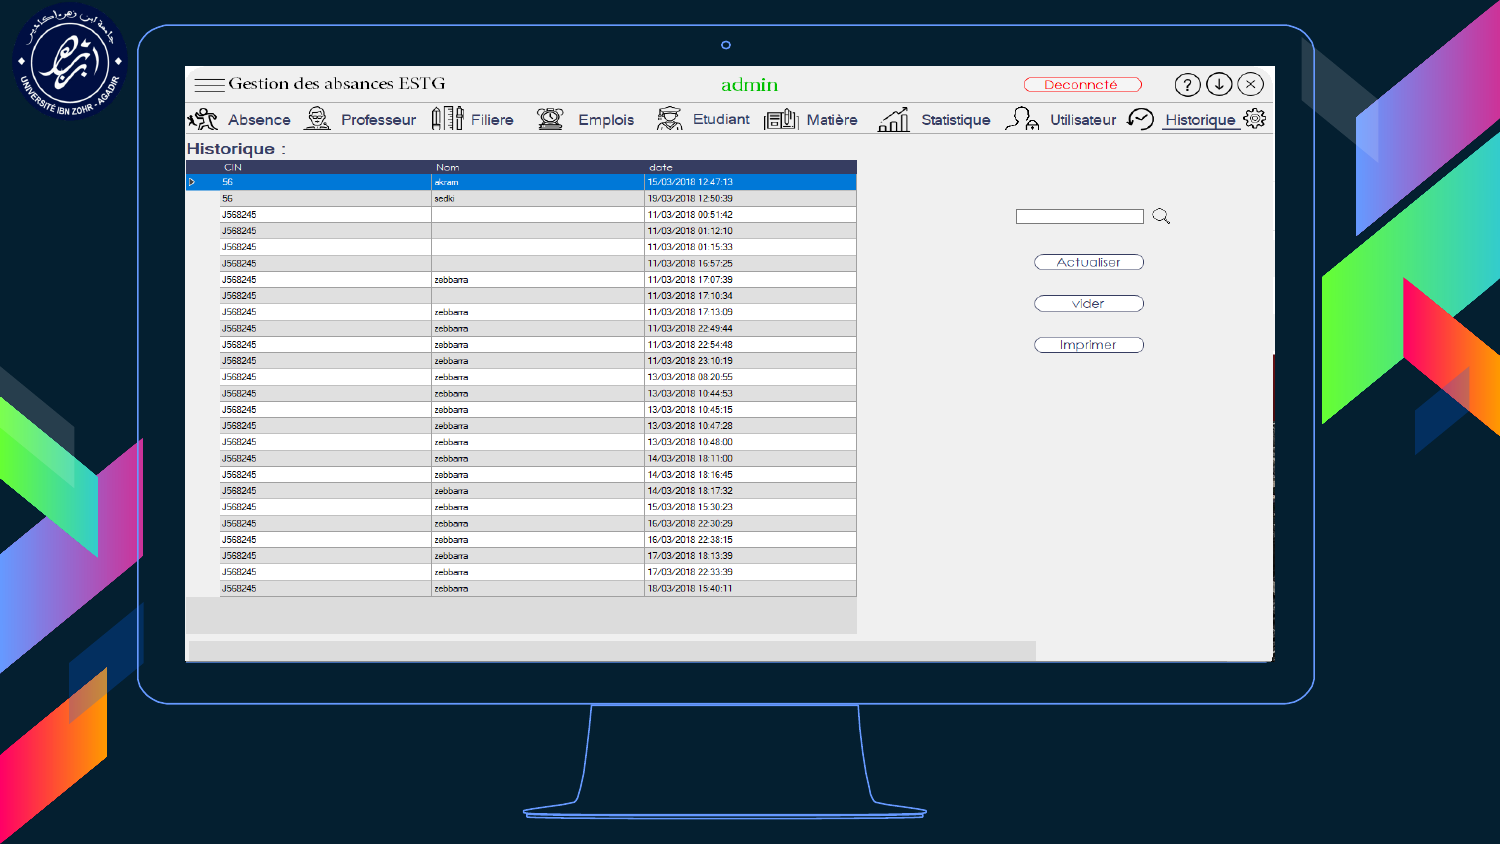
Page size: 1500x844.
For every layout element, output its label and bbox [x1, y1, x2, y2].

text_box [137, 25, 1315, 704]
text_box [523, 705, 927, 819]
picture [185, 66, 1276, 662]
picture [0, 0, 138, 130]
